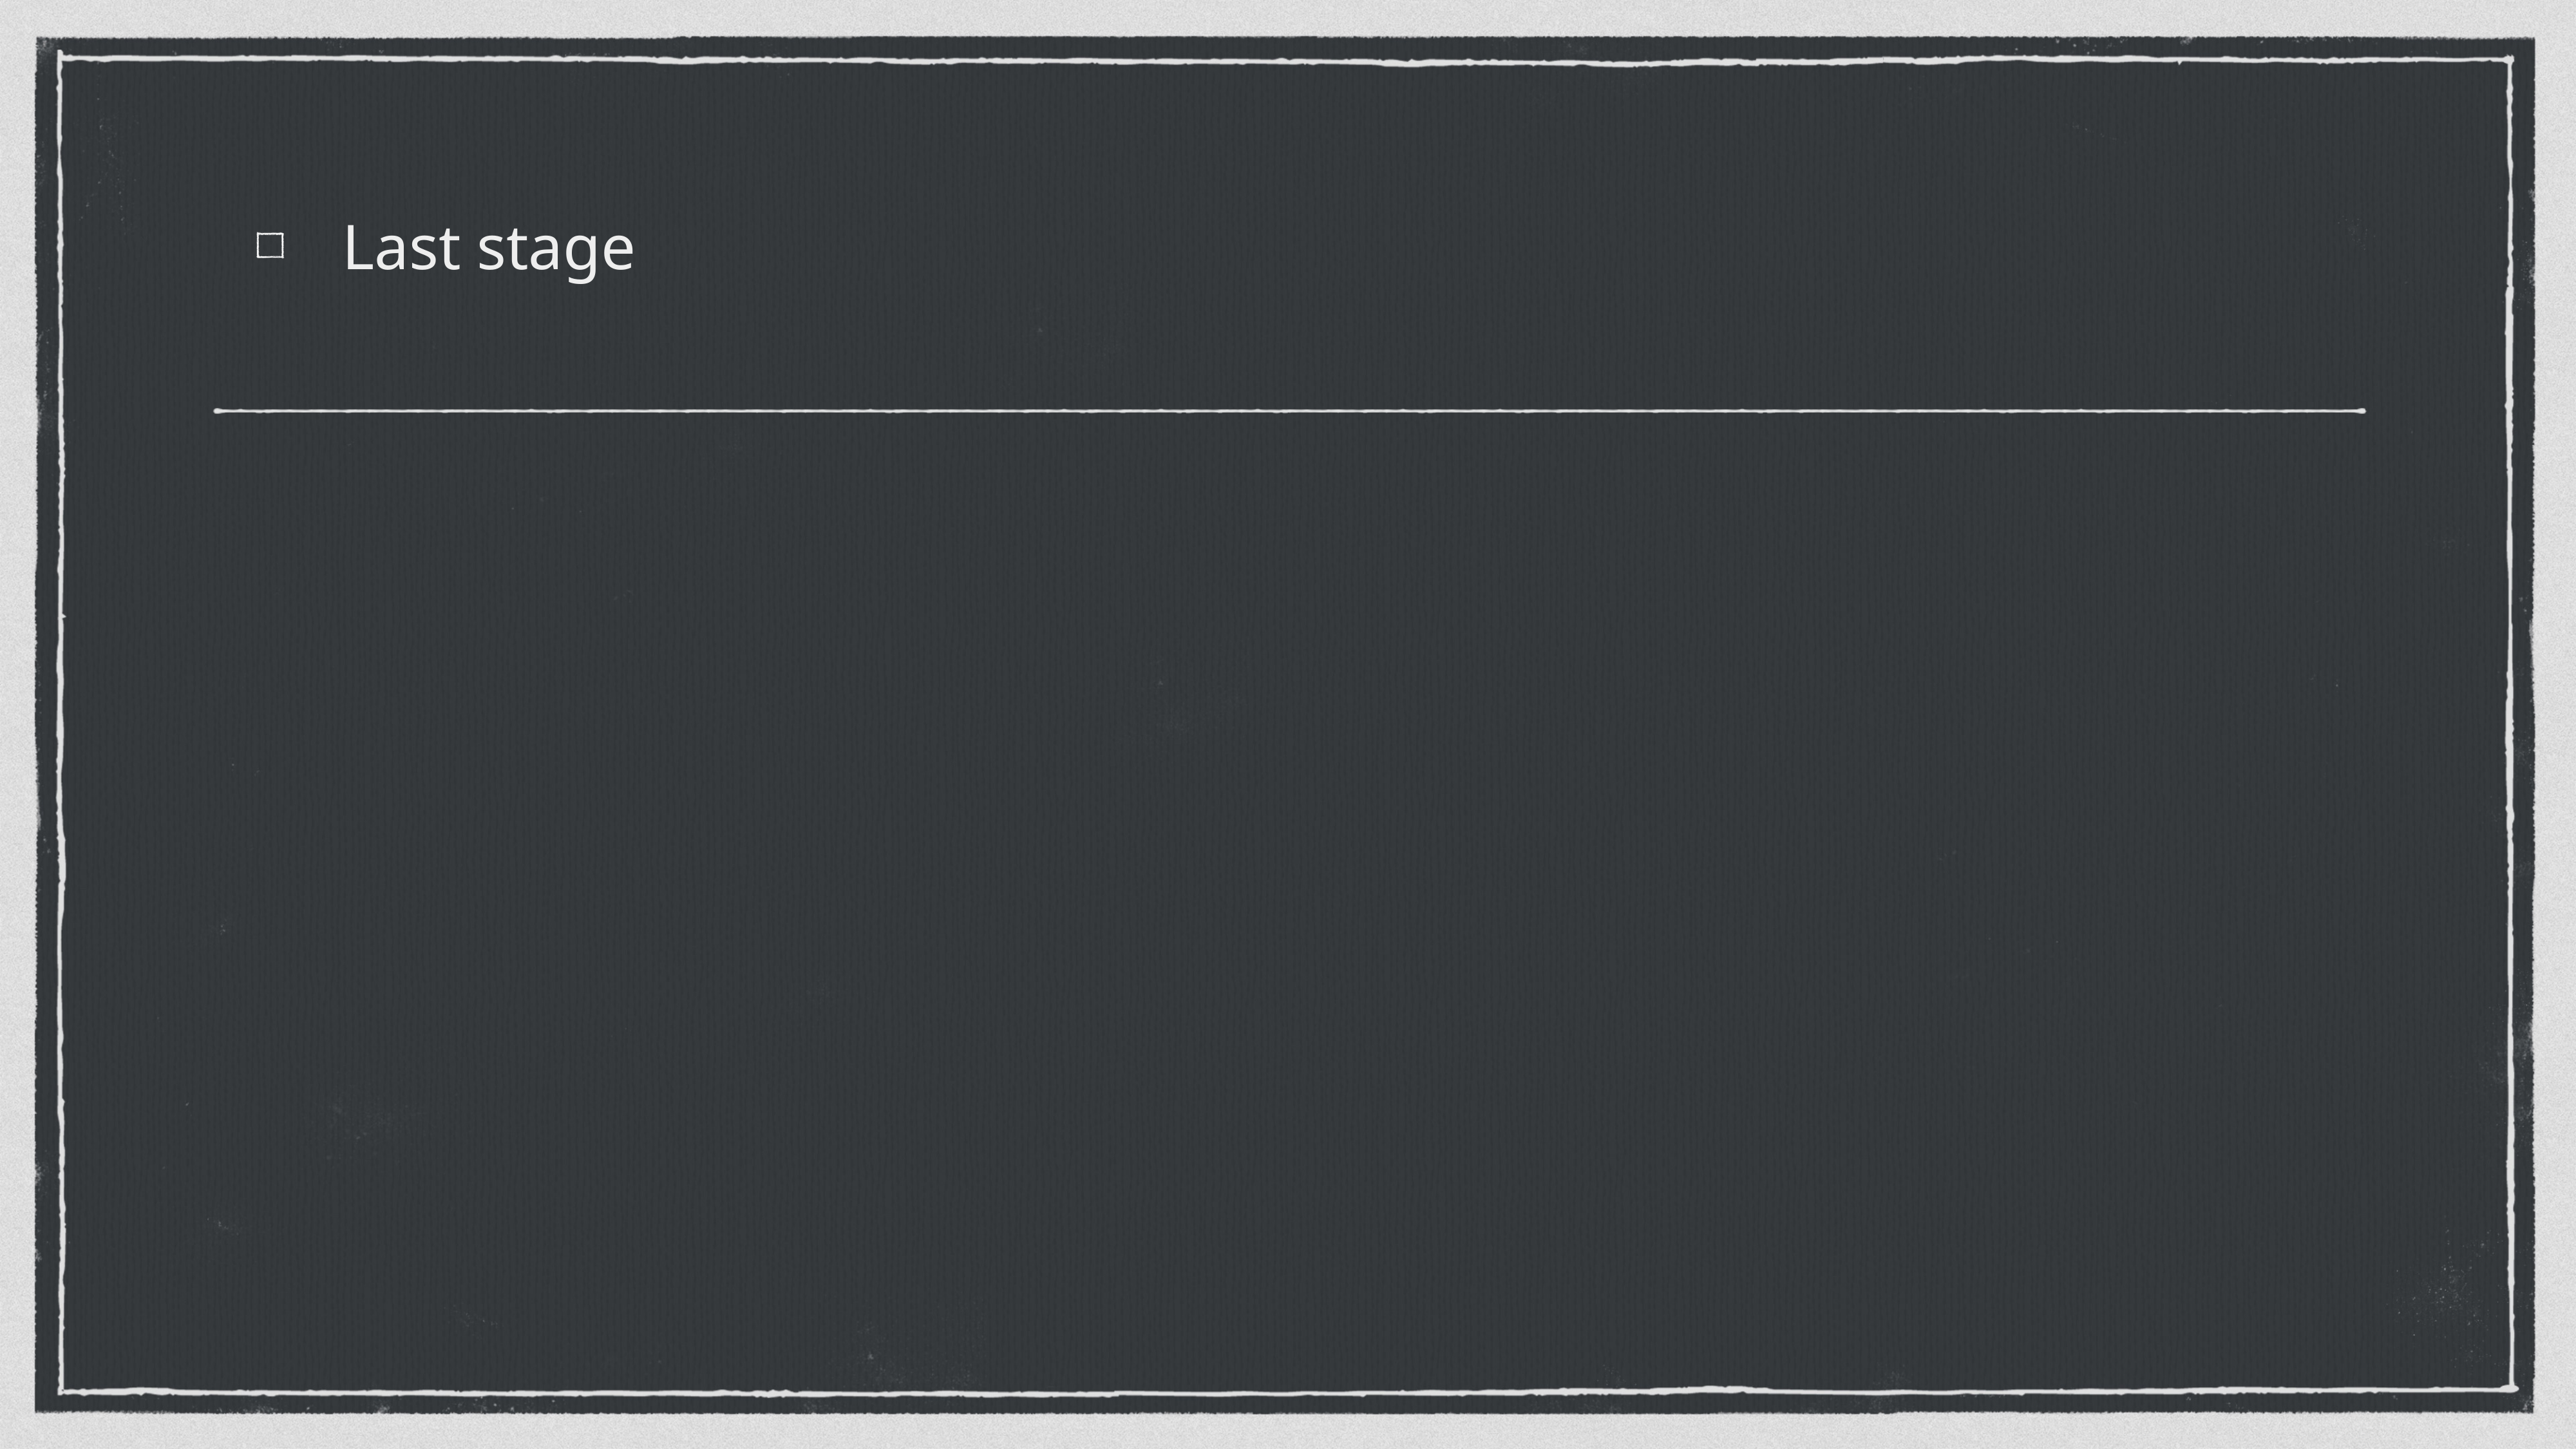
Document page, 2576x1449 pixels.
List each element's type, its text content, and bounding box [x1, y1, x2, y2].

picture [0, 0, 2576, 1449]
title Last stage [251, 102, 2324, 387]
